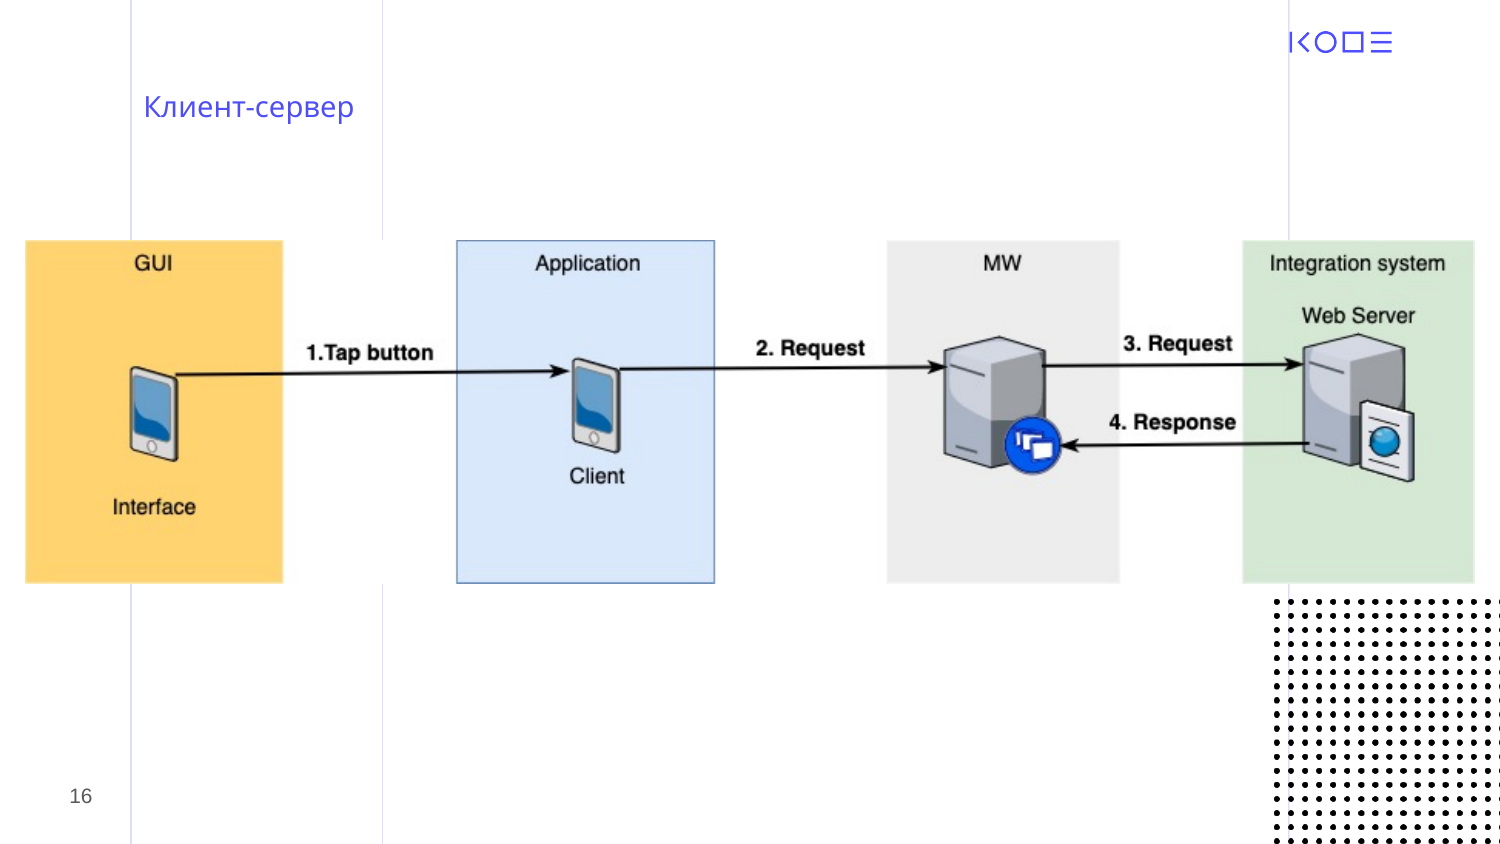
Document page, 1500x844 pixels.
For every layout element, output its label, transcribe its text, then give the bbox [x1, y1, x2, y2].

picture [0, 0, 1500, 844]
title Клиент-сервер [128, 72, 382, 238]
slide_number ‹#› [17, 763, 108, 828]
